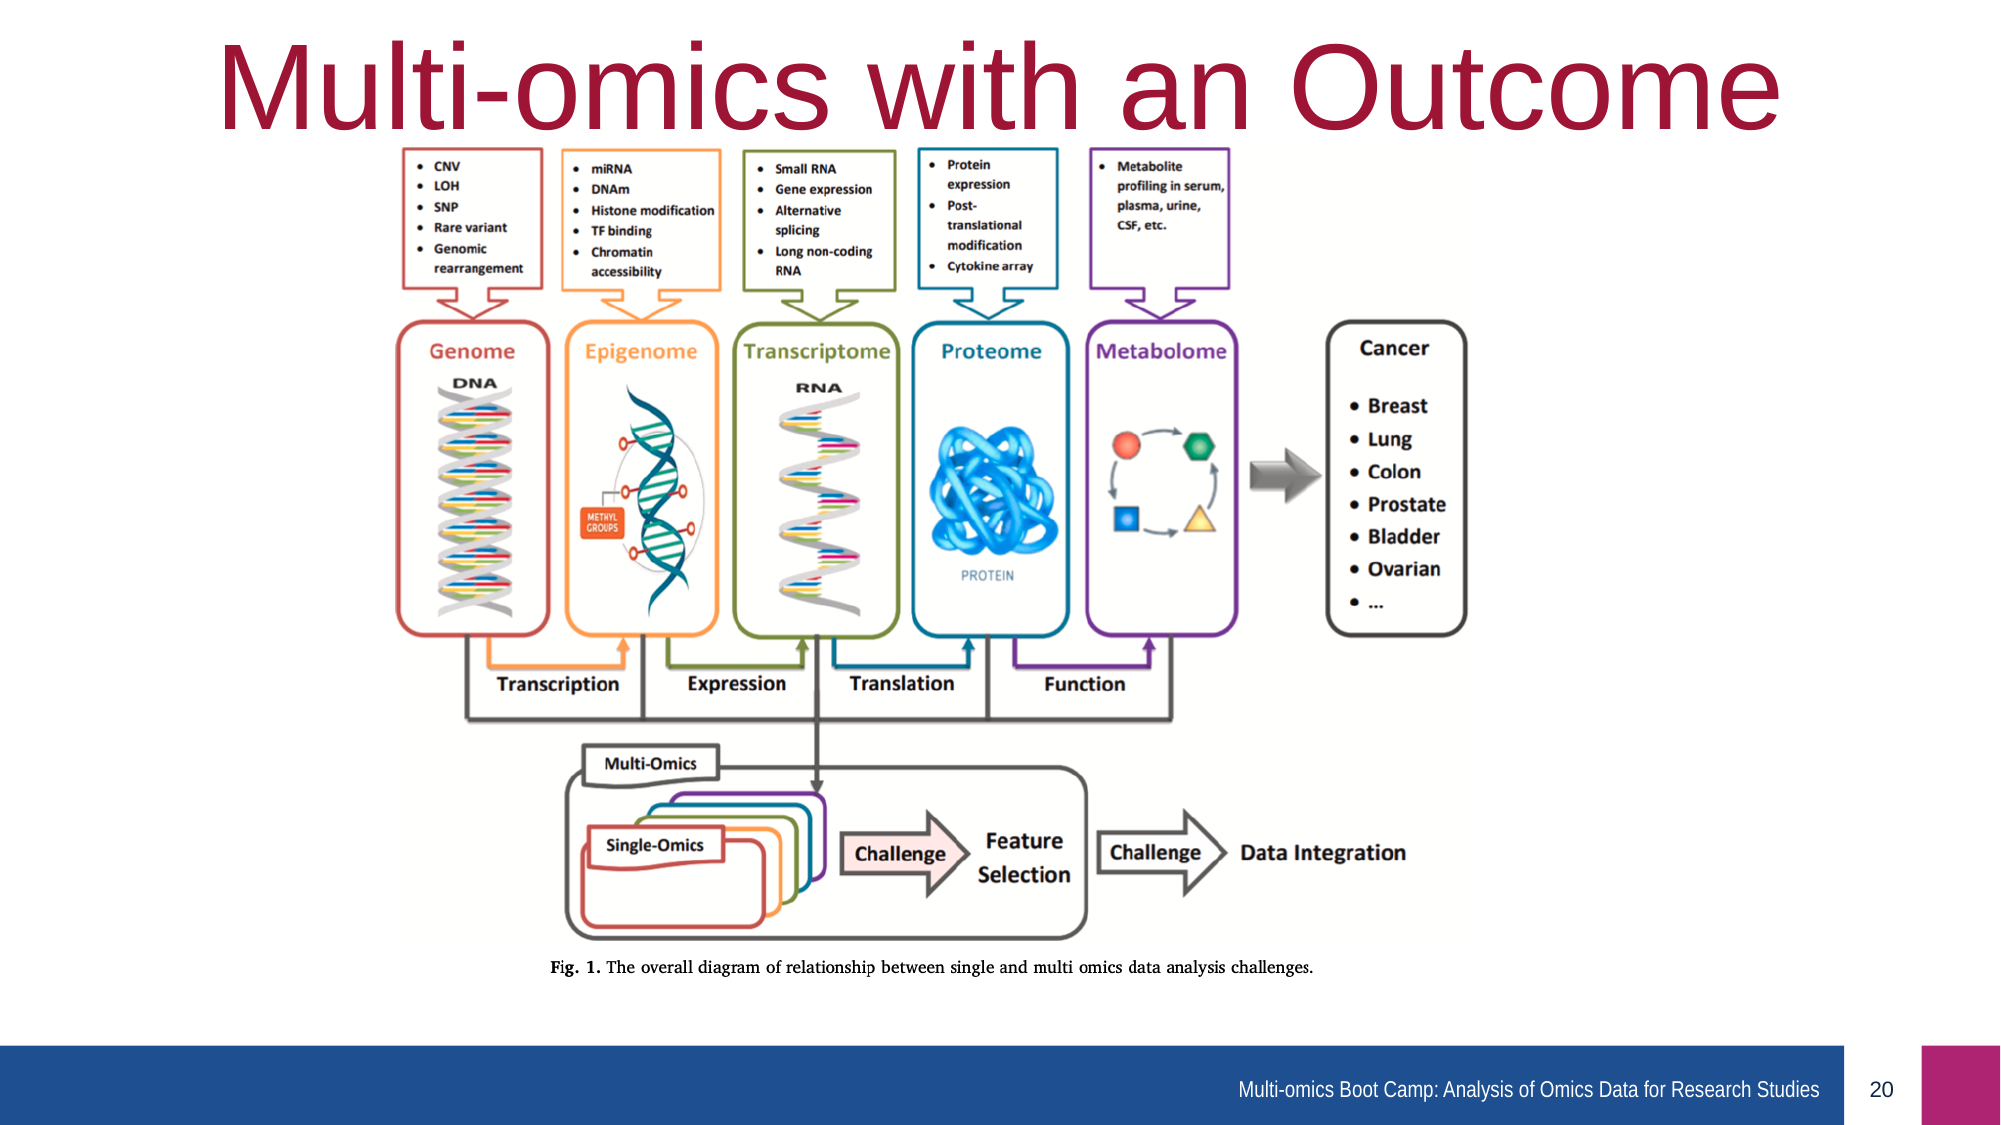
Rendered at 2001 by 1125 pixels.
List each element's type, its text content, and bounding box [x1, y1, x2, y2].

picture [387, 136, 1481, 989]
title Multi-omics with an Outcome [99, 0, 1900, 188]
